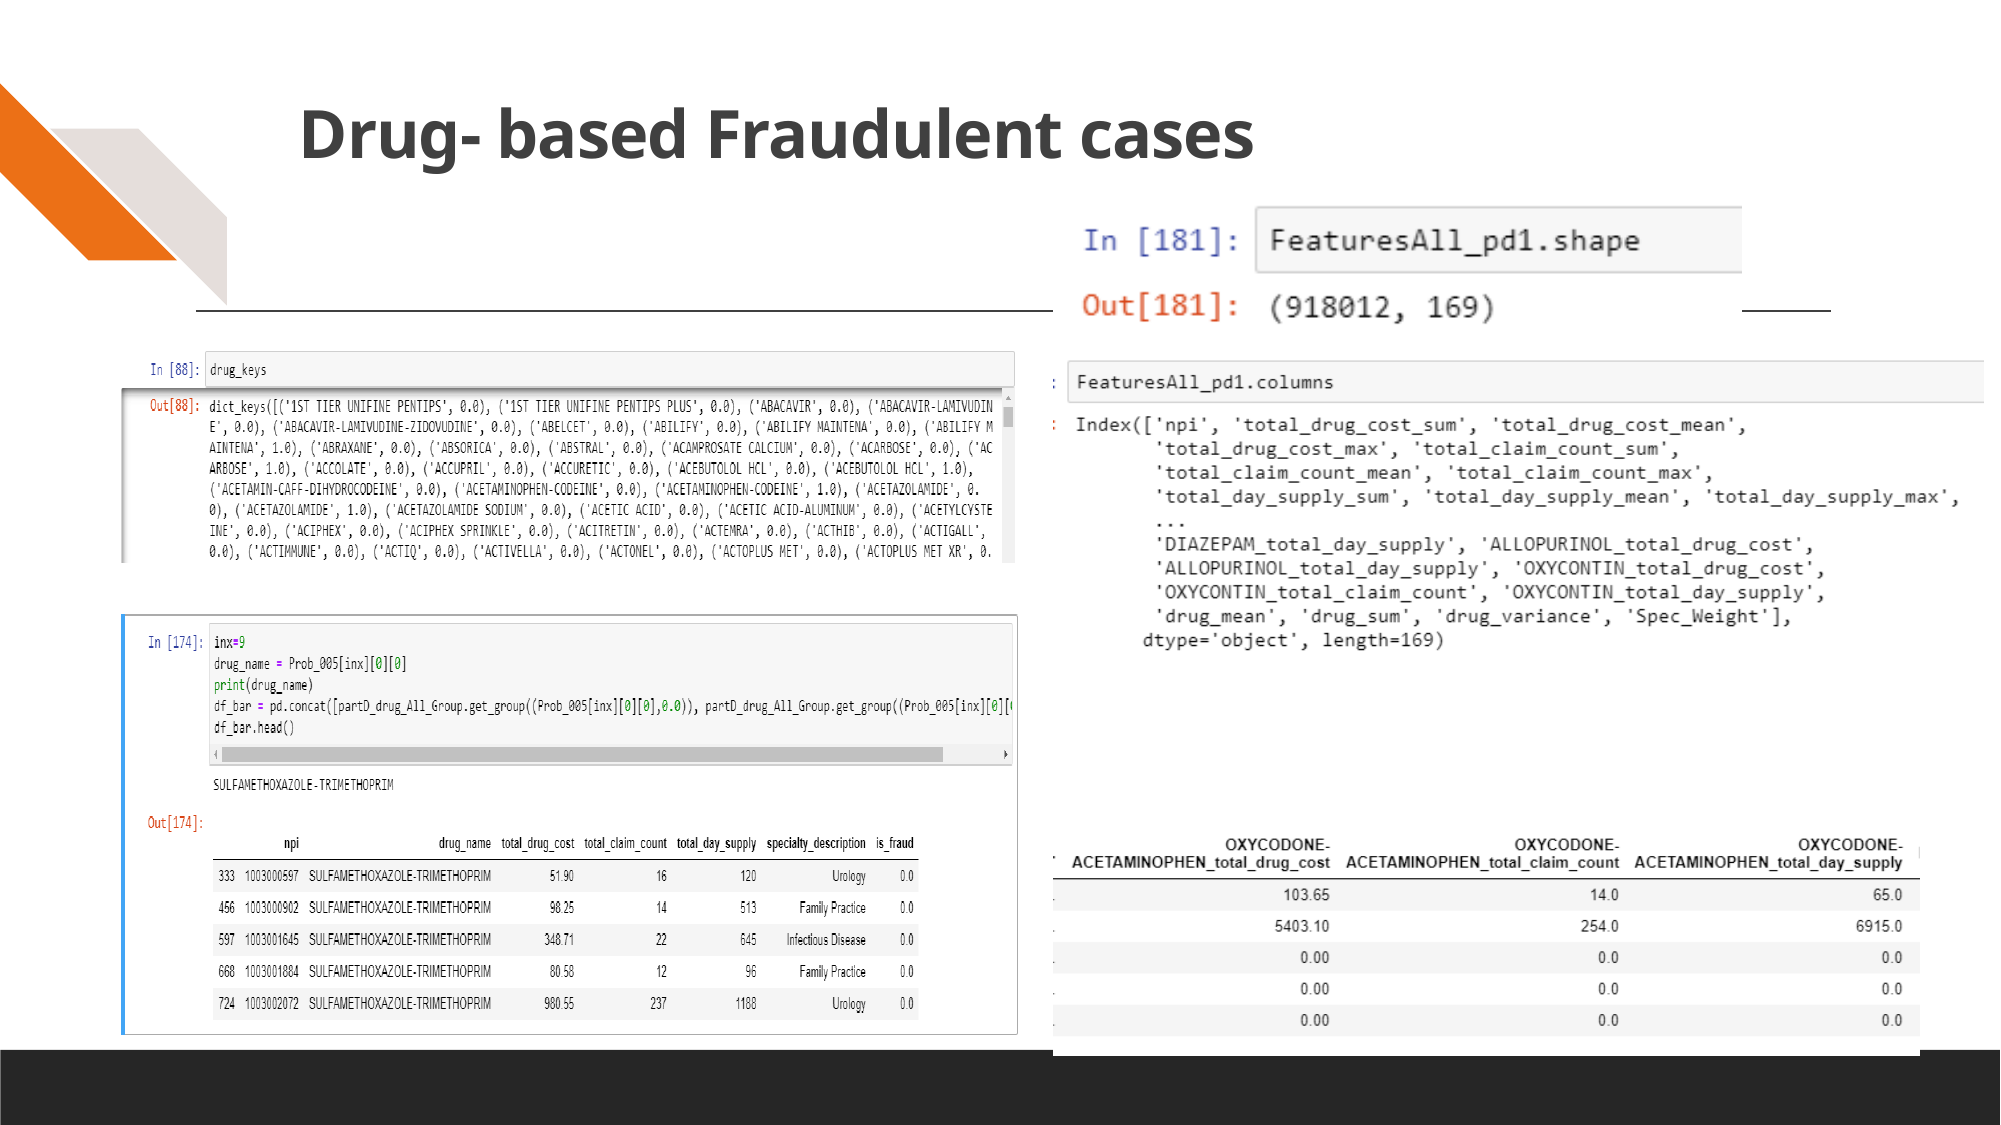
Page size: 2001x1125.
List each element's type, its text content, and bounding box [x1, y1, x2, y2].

picture [112, 602, 1022, 1040]
picture [1053, 811, 1920, 1057]
title Drug- based Fraudulent cases [283, 86, 1824, 287]
picture [112, 342, 1022, 563]
picture [1053, 190, 1984, 657]
text_box Merging drug fraudulent cases with prescriber data to create more features [1053, 679, 1961, 935]
